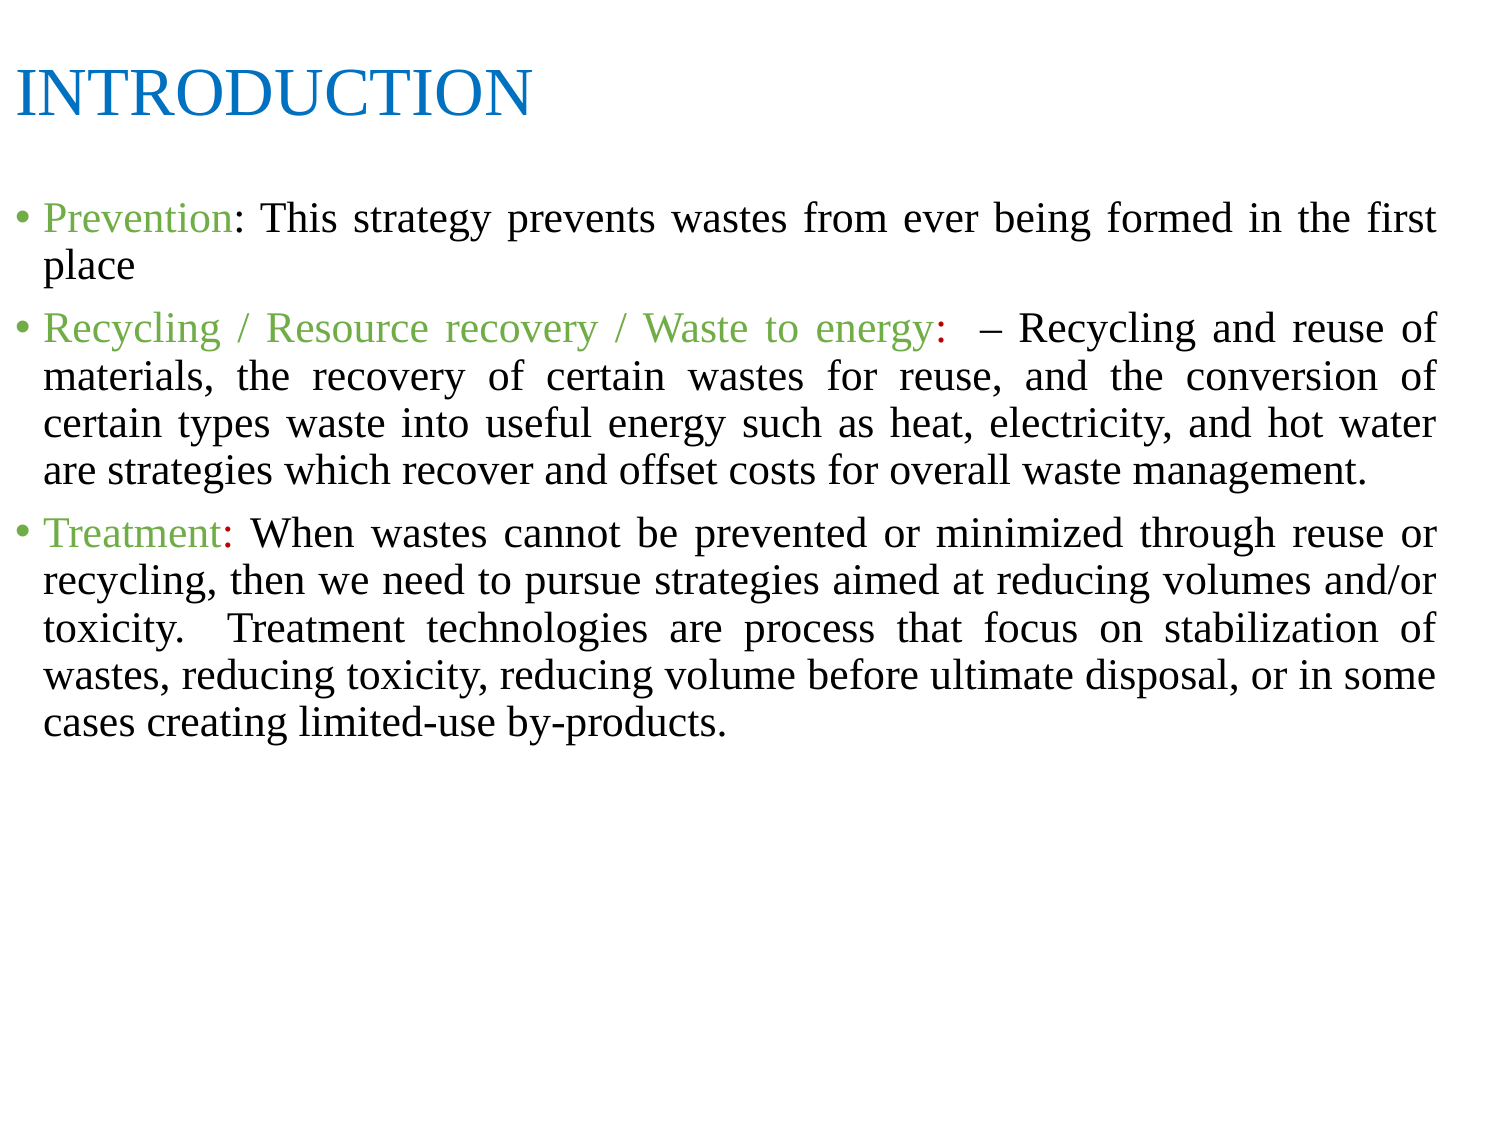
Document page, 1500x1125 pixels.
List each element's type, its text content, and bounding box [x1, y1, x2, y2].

list Prevention: This strategy prevents wastes from ever being formed in the first place Recycling / Resource recovery / Waste to energy: – Recycling and reuse of materials, the recovery of certain wastes for reuse, and the conversion of certain types waste into useful energy such as heat, electricity, and hot water are strategies which recover and offset costs for overall waste management. Treatment: When wastes cannot be prevented or minimized through reuse or recycling, then we need to pursue strategies aimed at reducing volumes and/or toxicity. Treatment technologies are process that focus on stabilization of wastes, reducing toxicity, reducing volume before ultimate disposal, or in some cases creating limited-use by-products. [0, 187, 1454, 1055]
title INTRODUCTION [0, 0, 1350, 187]
